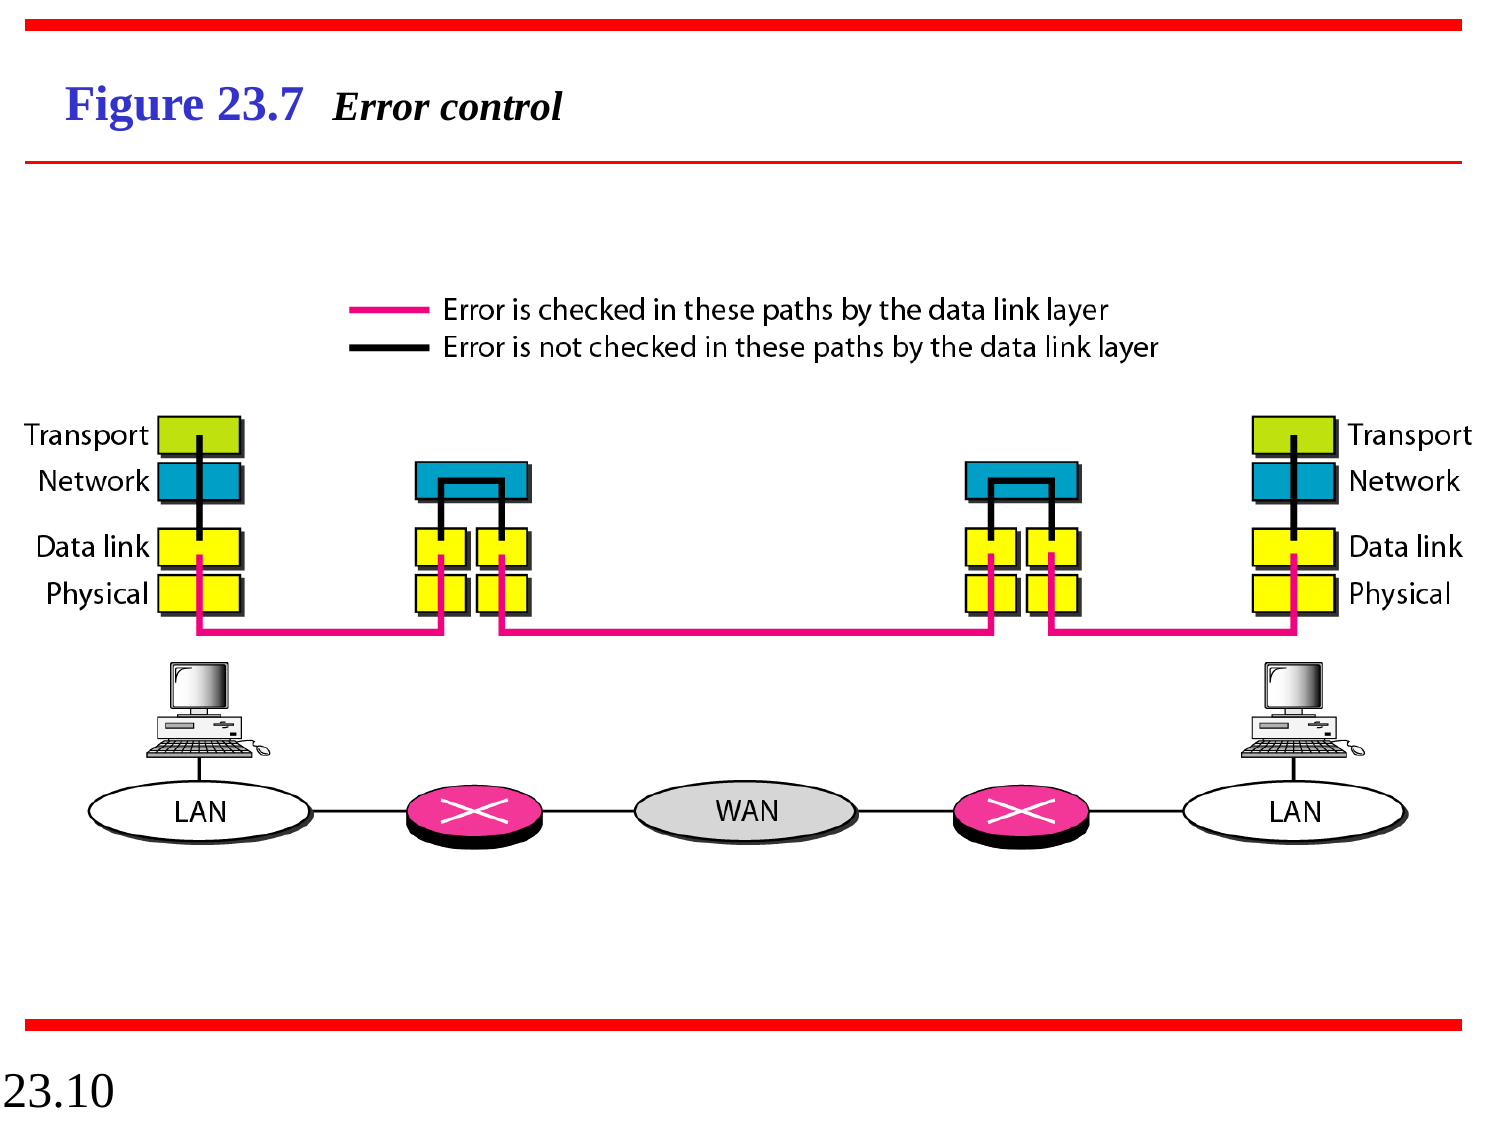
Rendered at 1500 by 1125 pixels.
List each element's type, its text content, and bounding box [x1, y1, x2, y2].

picture [24, 297, 1472, 851]
slide_number 23.10 [0, 1060, 122, 1125]
title Figure 23.7 Error control [62, 68, 564, 259]
